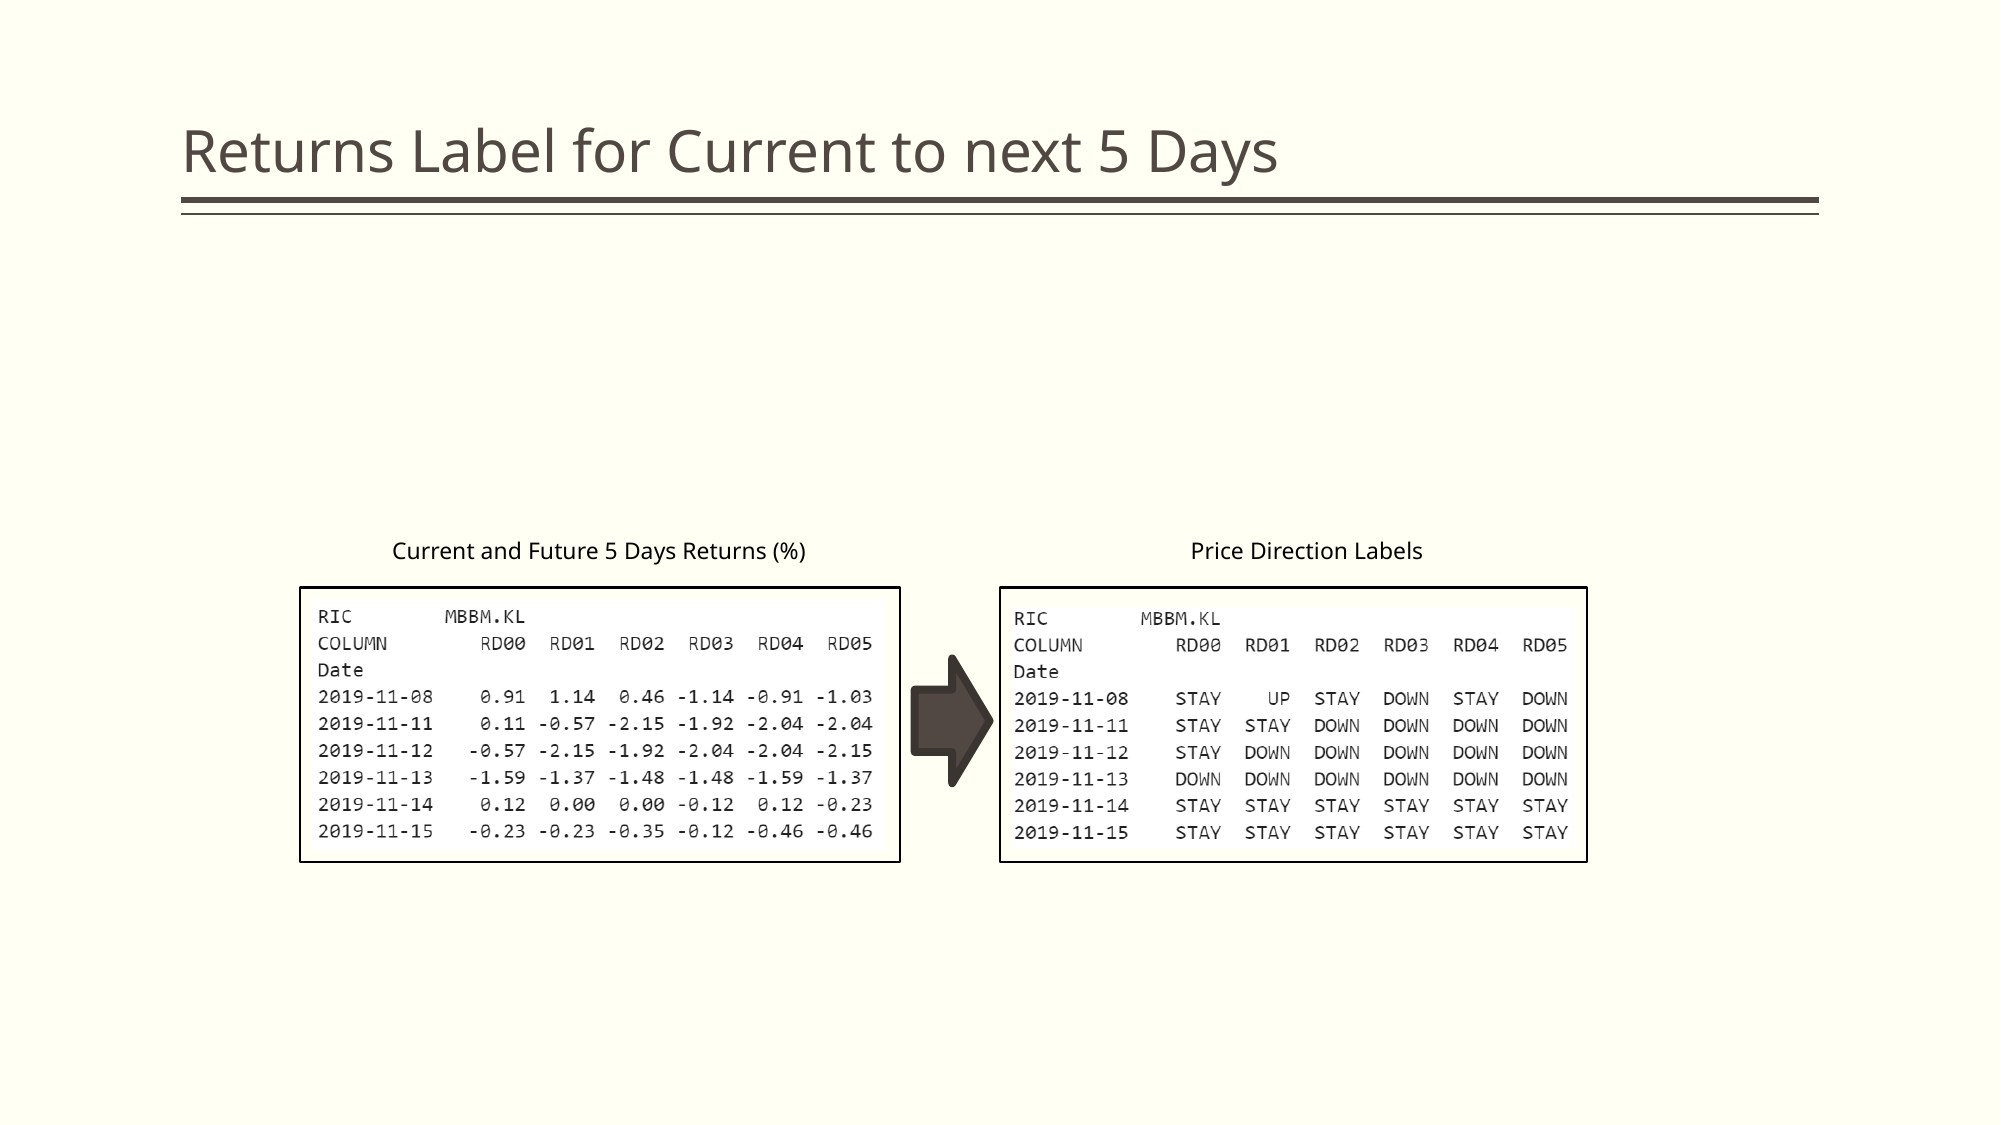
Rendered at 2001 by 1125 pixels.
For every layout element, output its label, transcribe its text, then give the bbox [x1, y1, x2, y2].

picture [312, 599, 886, 850]
text_box [996, 584, 1591, 866]
text_box [910, 654, 994, 788]
text_box [296, 584, 904, 866]
picture [1011, 607, 1577, 849]
text_box Price Direction Labels [1064, 529, 1550, 572]
title Returns Label for Current to next 5 Days [181, 12, 1819, 193]
text_box Current and Future 5 Days Returns (%) [356, 529, 842, 572]
